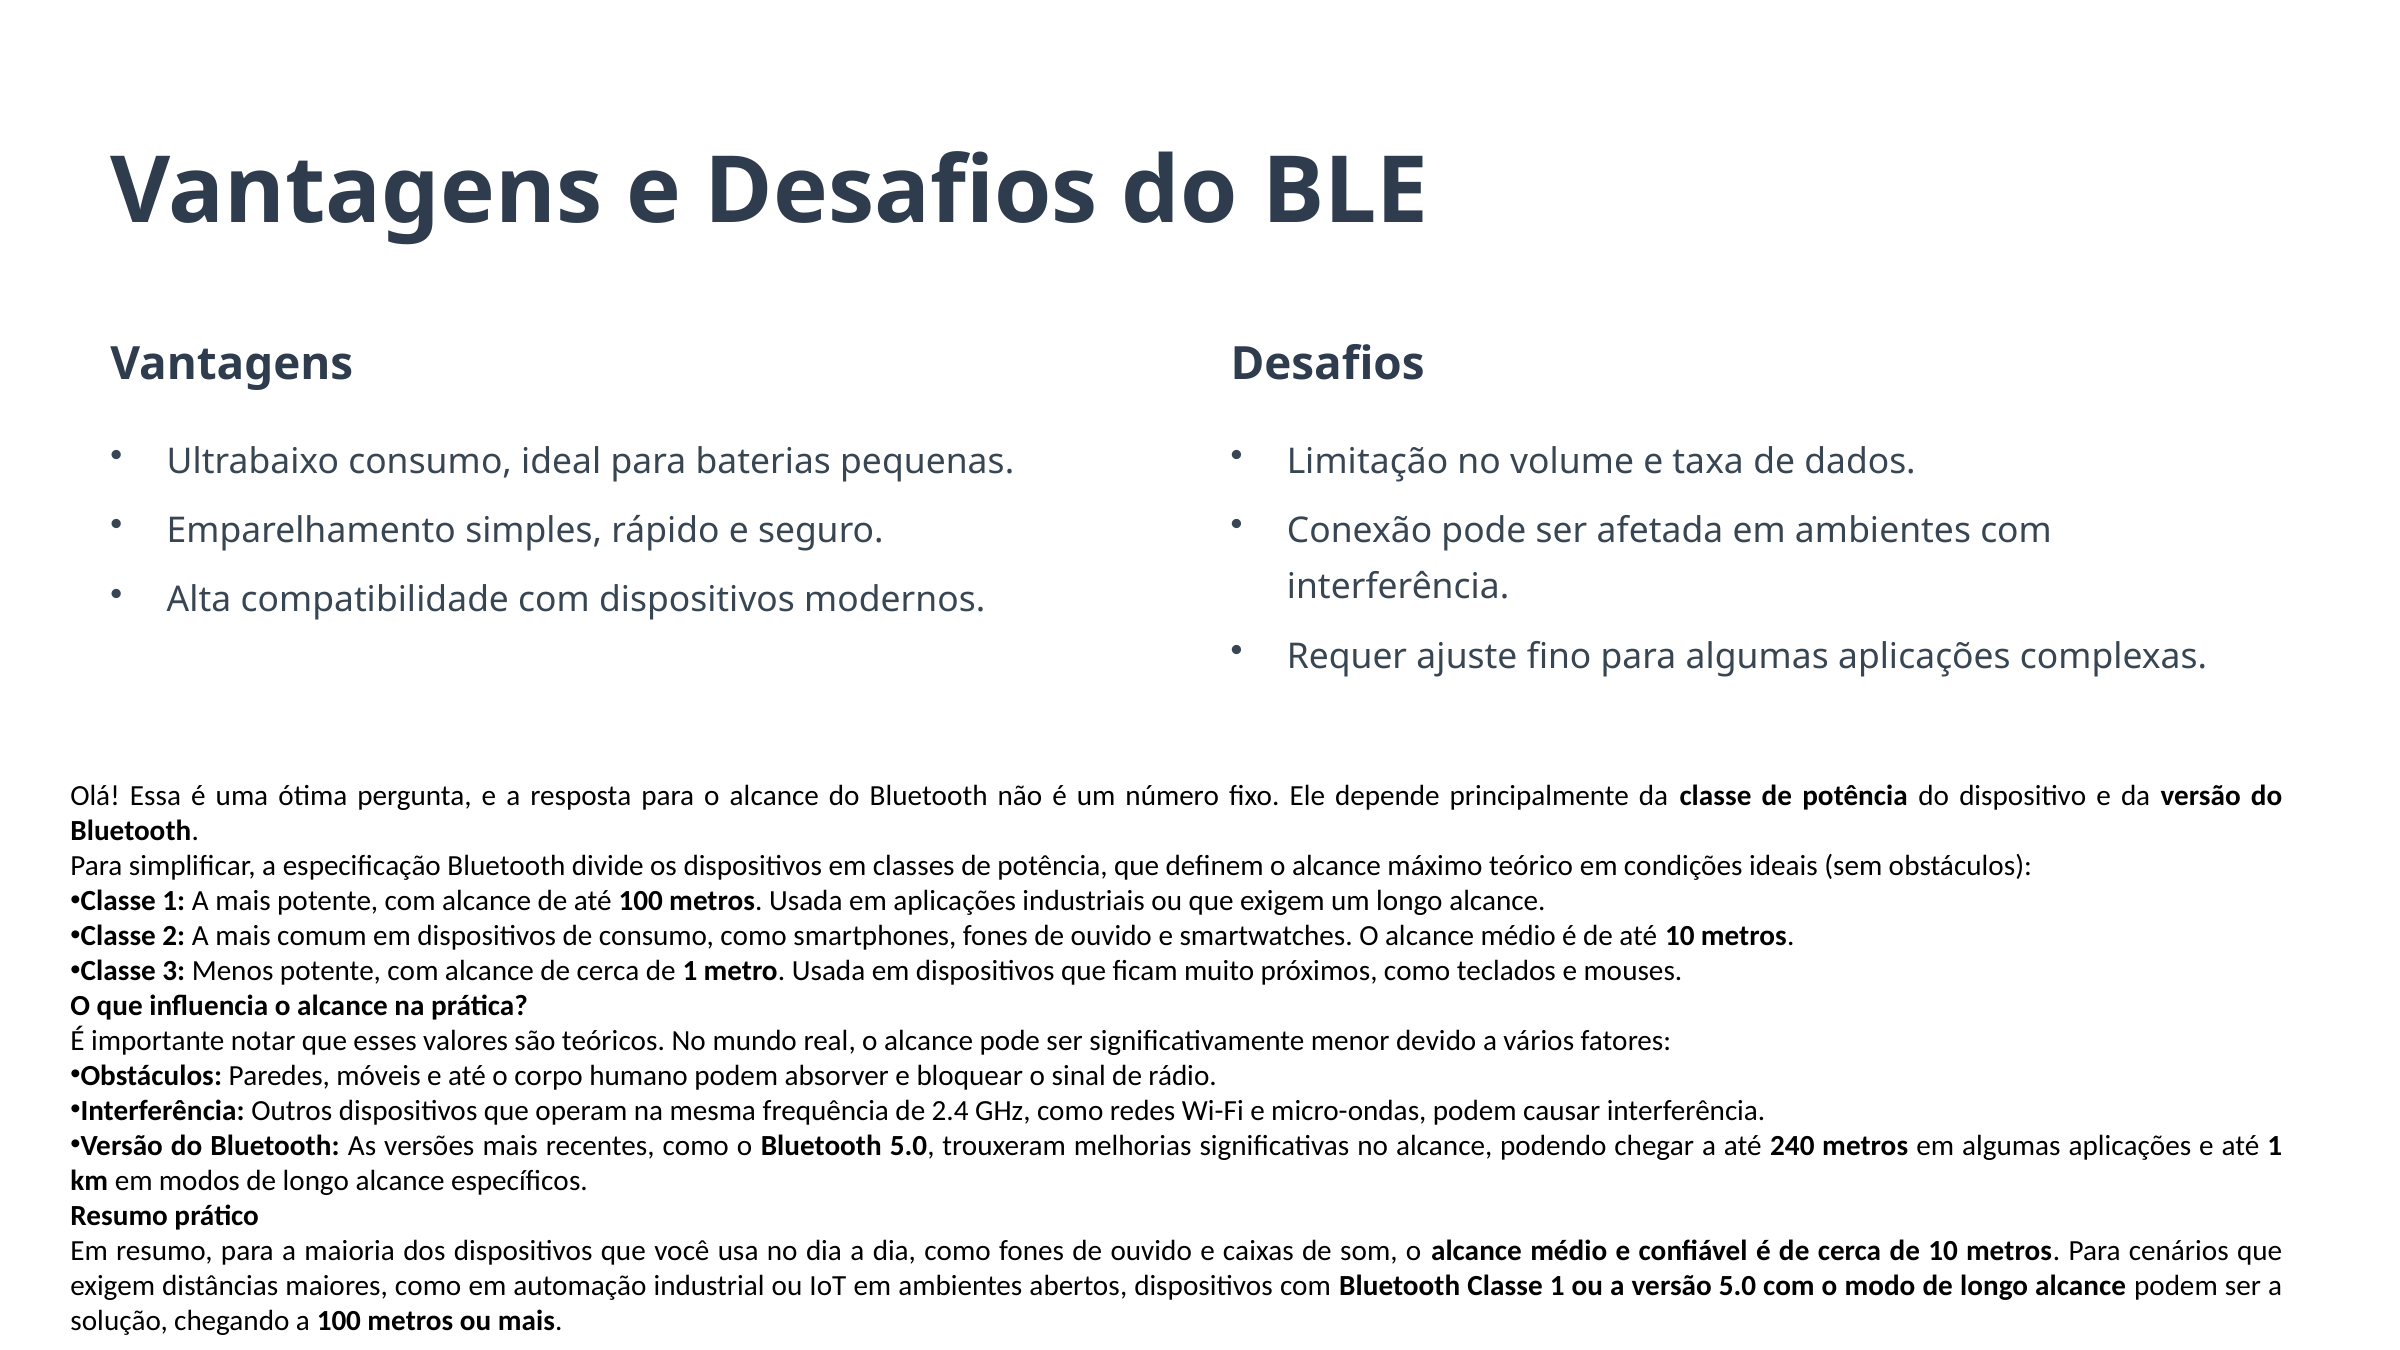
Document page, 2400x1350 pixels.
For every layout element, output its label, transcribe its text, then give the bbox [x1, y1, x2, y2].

text_box Alta compatibilidade com dispositivos modernos. [110, 562, 1143, 620]
text_box Conexão pode ser afetada em ambientes com interferência. [1230, 493, 2263, 607]
text_box [2029, 1239, 2400, 1350]
text_box Vantagens e Desafios do BLE [110, 124, 1310, 242]
text_box Desafios [1230, 329, 1699, 389]
text_box Olá! Essa é uma ótima pergunta, e a resposta para o alcance do Bluetooth não é um número fixo. Ele depende principalmente da classe de potência do dispositivo e da versão do Bluetooth. Para simplificar, a especificação Bluetooth divide os dispositivos em classes de potência, que definem o alcance máximo teórico em condições ideais (sem obstáculos): Classe 1: A mais potente, com alcance de até 100 metros. Usada em aplicações industriais ou que exigem um longo alcance. Classe 2: A mais comum em dispositivos de consumo, como smartphones, fones de ouvido e smartwatches. O alcance médio é de até 10 metros. Classe 3: Menos potente, com alcance de cerca de 1 metro. Usada em dispositivos que ficam muito próximos, como teclados e mouses. O que influencia o alcance na prática? É importante notar que esses valores são teóricos. No mundo real, o alcance pode ser significativamente menor devido a vários fatores: Obstáculos: Paredes, móveis e até o corpo humano podem absorver e bloquear o sinal de rádio. Interferência: Outros dispositivos que operam na mesma frequência de 2.4 GHz, como redes Wi-Fi e micro-ondas, podem causar interferência. Versão do Bluetooth: As versões mais recentes, como o Bluetooth 5.0, trouxeram melhorias significativas no alcance, podendo chegar a até 240 metros em algumas aplicações e até 1 km em modos de longo alcance específicos. Resumo prático Em resumo, para a maioria dos dispositivos que você usa no dia a dia, como fones de ouvido e caixas de som, o alcance médio e confiável é de cerca de 10 metros. Para cenários que exigem distâncias maiores, como em automação industrial ou IoT em ambientes abertos, dispositivos com Bluetooth Classe 1 ou a versão 5.0 com o modo de longo alcance podem ser a solução, chegando a 100 metros ou mais. [55, 769, 2297, 1344]
text_box Vantagens [110, 329, 579, 389]
text_box Emparelhamento simples, rápido e seguro. [110, 493, 1143, 551]
text_box Ultrabaixo consumo, ideal para baterias pequenas. [110, 423, 1143, 481]
text_box Limitação no volume e taxa de dados. [1230, 423, 2263, 481]
text_box Requer ajuste fino para algumas aplicações complexas. [1230, 619, 2263, 734]
